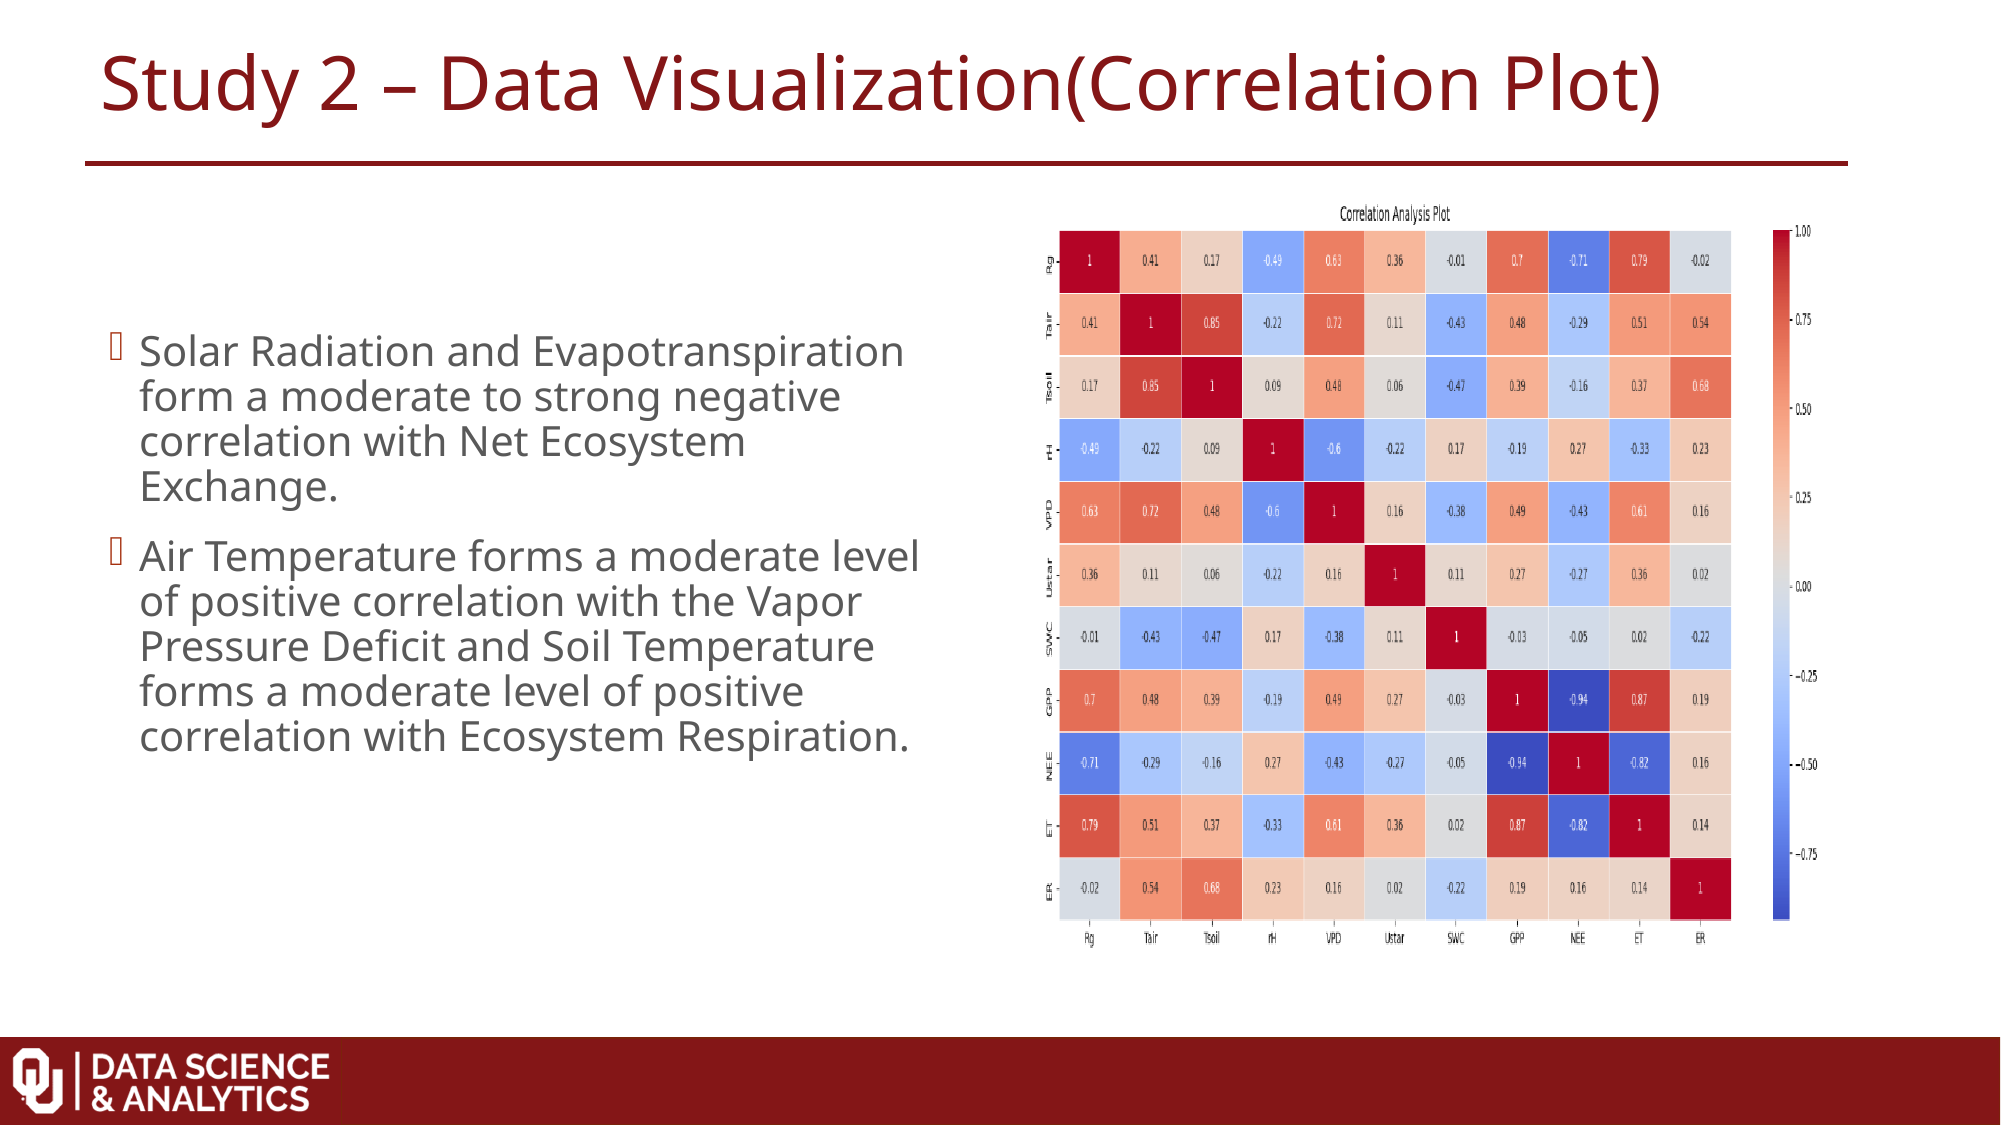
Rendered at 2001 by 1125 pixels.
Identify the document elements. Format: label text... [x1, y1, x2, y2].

list Solar Radiation and Evapotranspiration form a moderate to strong negative correlation with Net Ecosystem Exchange. Air Temperature forms a moderate level of positive correlation with the Vapor Pressure Deficit and Soil Temperature forms a moderate level of positive correlation with Ecosystem Respiration. [94, 193, 963, 900]
picture [963, 190, 1849, 986]
picture [0, 1037, 341, 1125]
list Study 2 – Data Visualization(Correlation Plot) [85, 86, 1842, 193]
